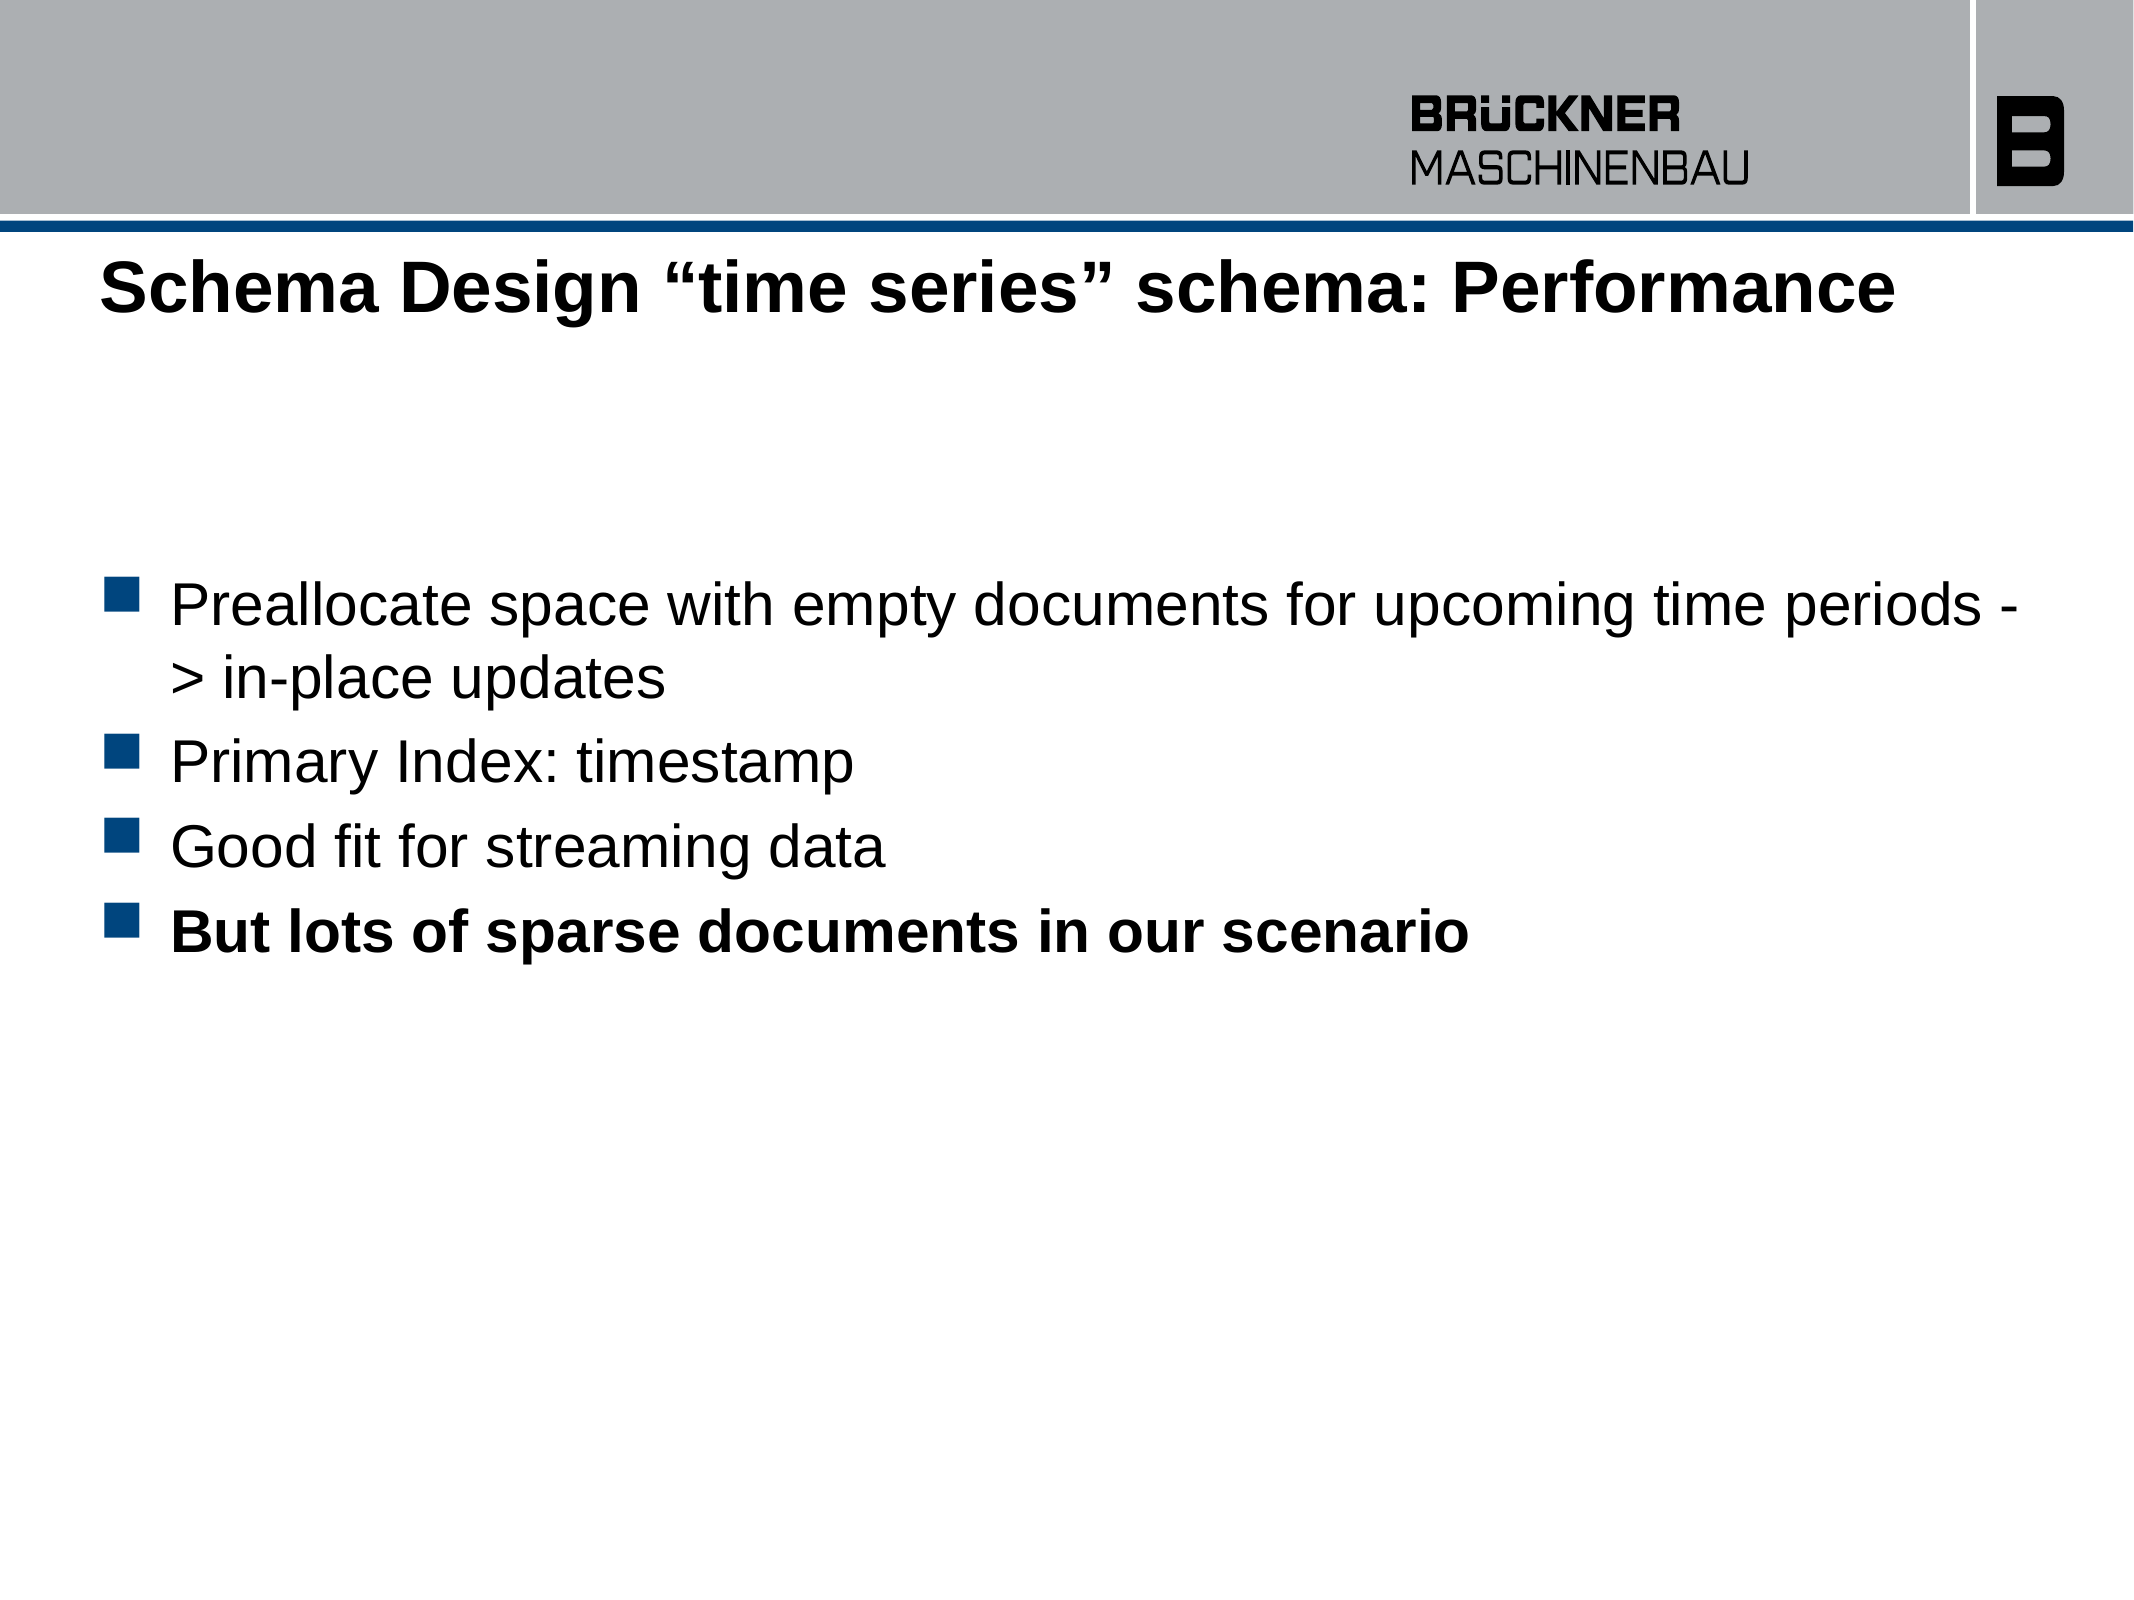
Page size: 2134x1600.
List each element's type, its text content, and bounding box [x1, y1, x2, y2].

title Schema Design “time series” schema: Performance [75, 228, 2058, 375]
list Preallocate space with empty documents for upcoming time periods -> in-place updates Primary Index: timestamp Good fit for streaming data But lots of sparse documents in our scenario [75, 553, 2064, 1495]
